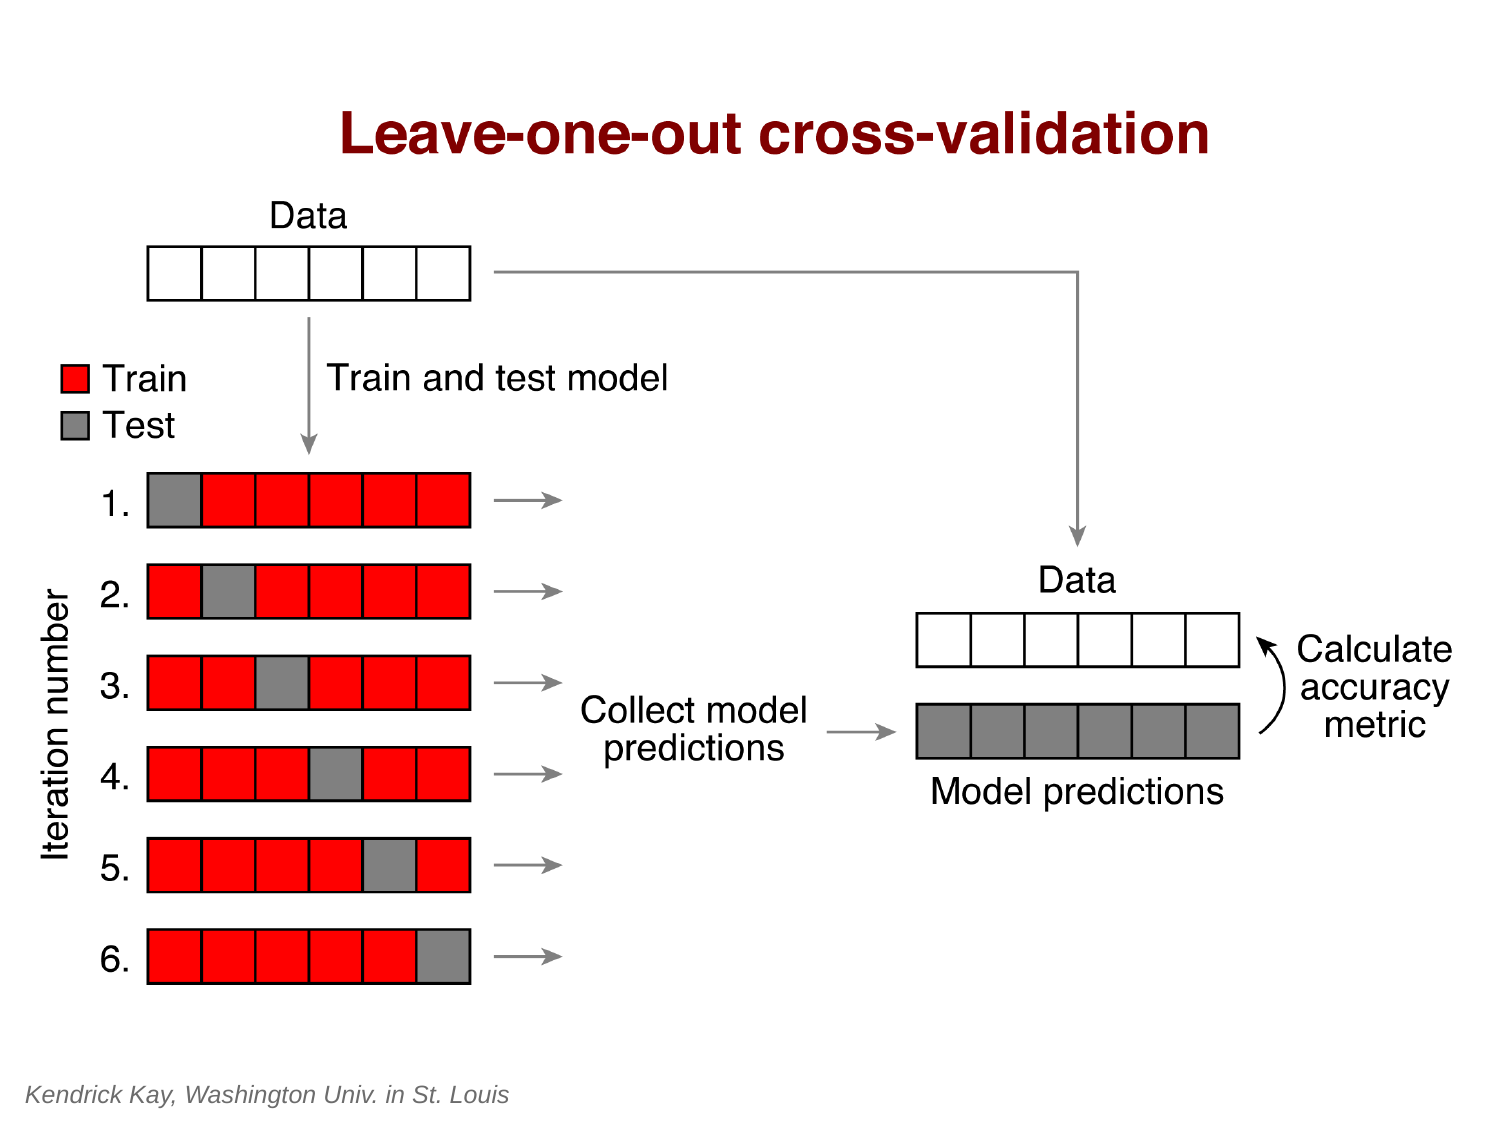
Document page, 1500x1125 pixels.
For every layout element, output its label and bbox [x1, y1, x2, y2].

picture [35, 103, 1500, 987]
